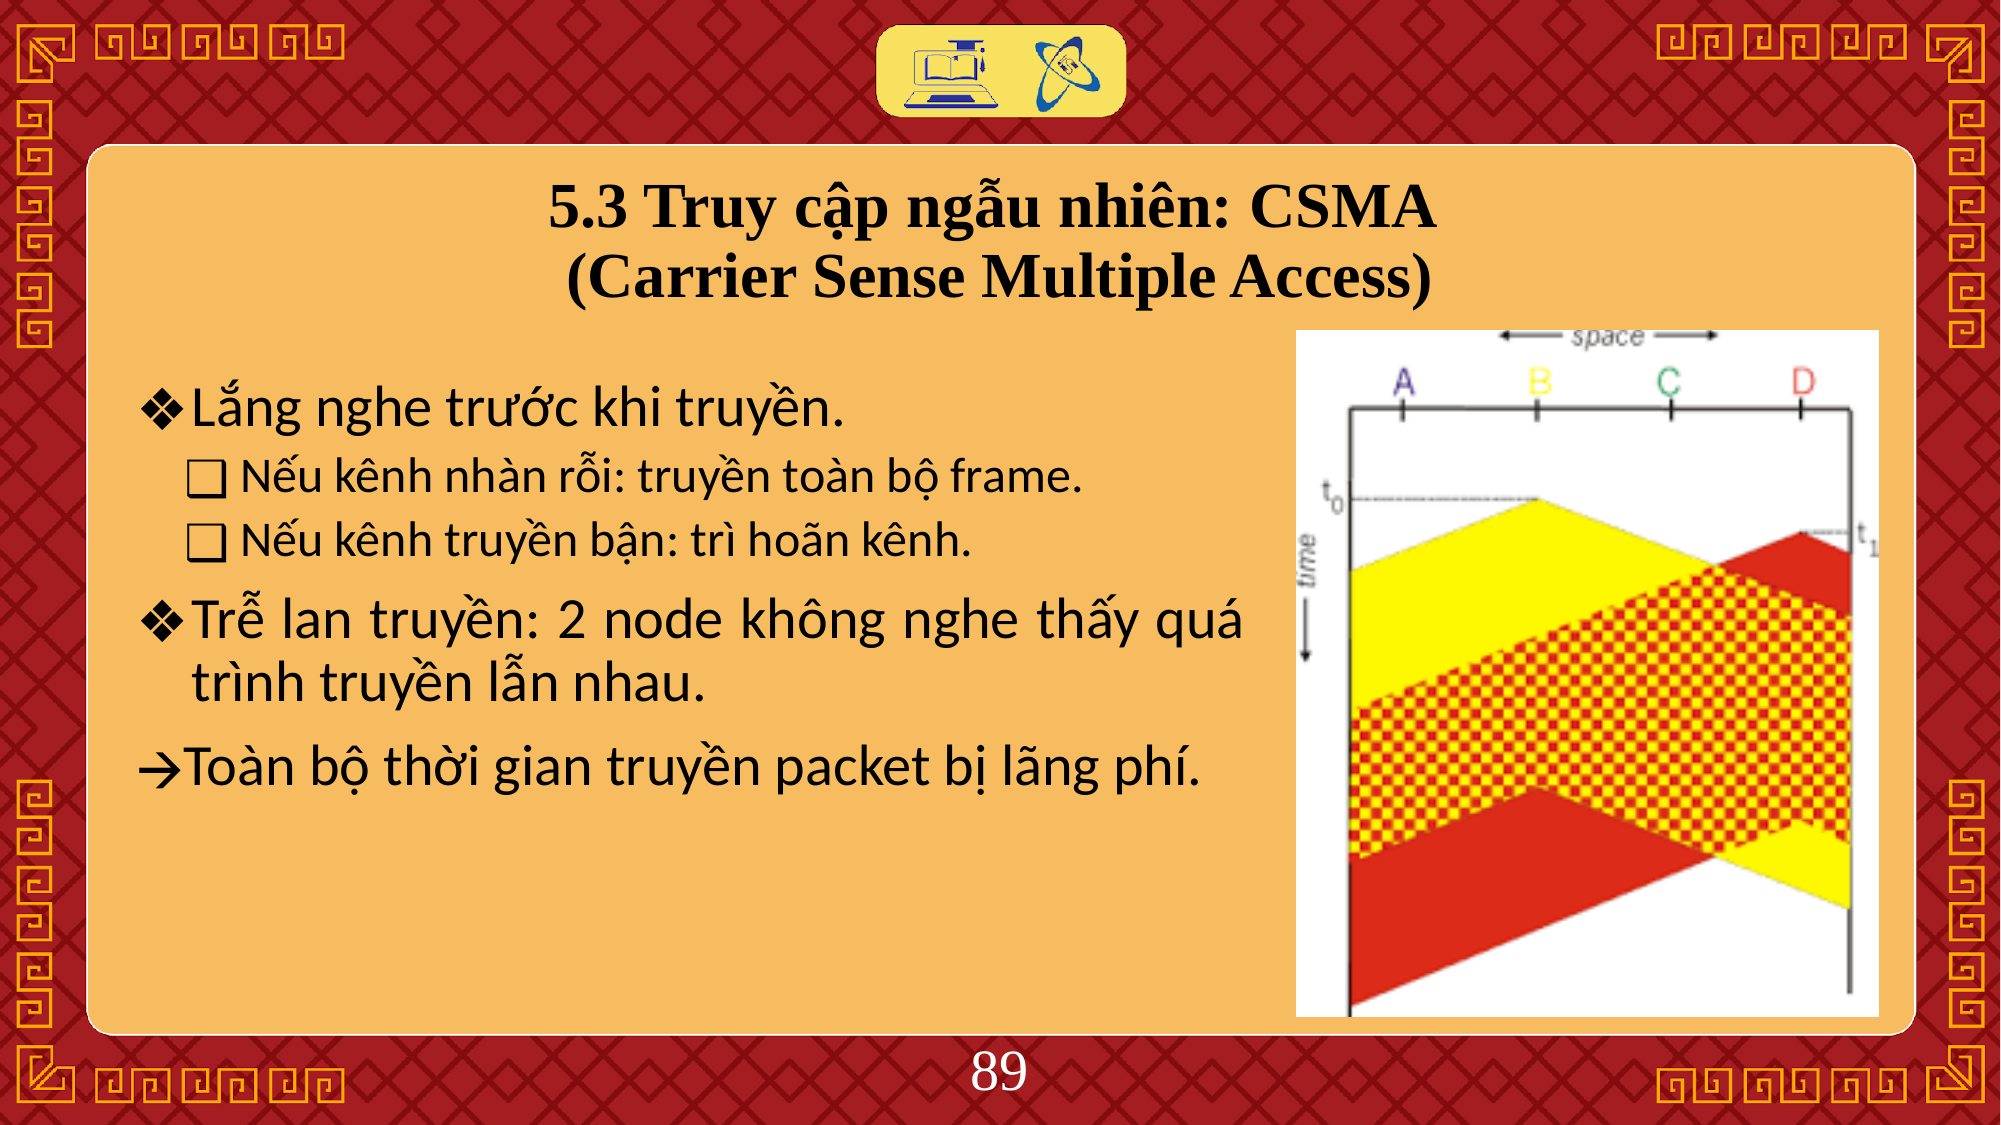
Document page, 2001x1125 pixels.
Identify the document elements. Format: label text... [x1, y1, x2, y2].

text_box [137, 288, 1863, 563]
title 5.3 Truy cập ngẫu nhiên: CSMA (Carrier Sense Multiple Access) [107, 164, 1893, 319]
picture [0, 0, 2001, 1125]
text_box Lắng nghe trước khi truyền. Nếu kênh nhàn rỗi: truyền toàn bộ frame. Nếu kênh truyền bận: trì hoãn kênh. Trễ lan truyền: 2 node không nghe thấy quá trình truyền lẫn nhau. Toàn bộ thời gian truyền packet bị lãng phí. [121, 368, 1261, 1083]
slide_number ‹#› [774, 1083, 1225, 1098]
